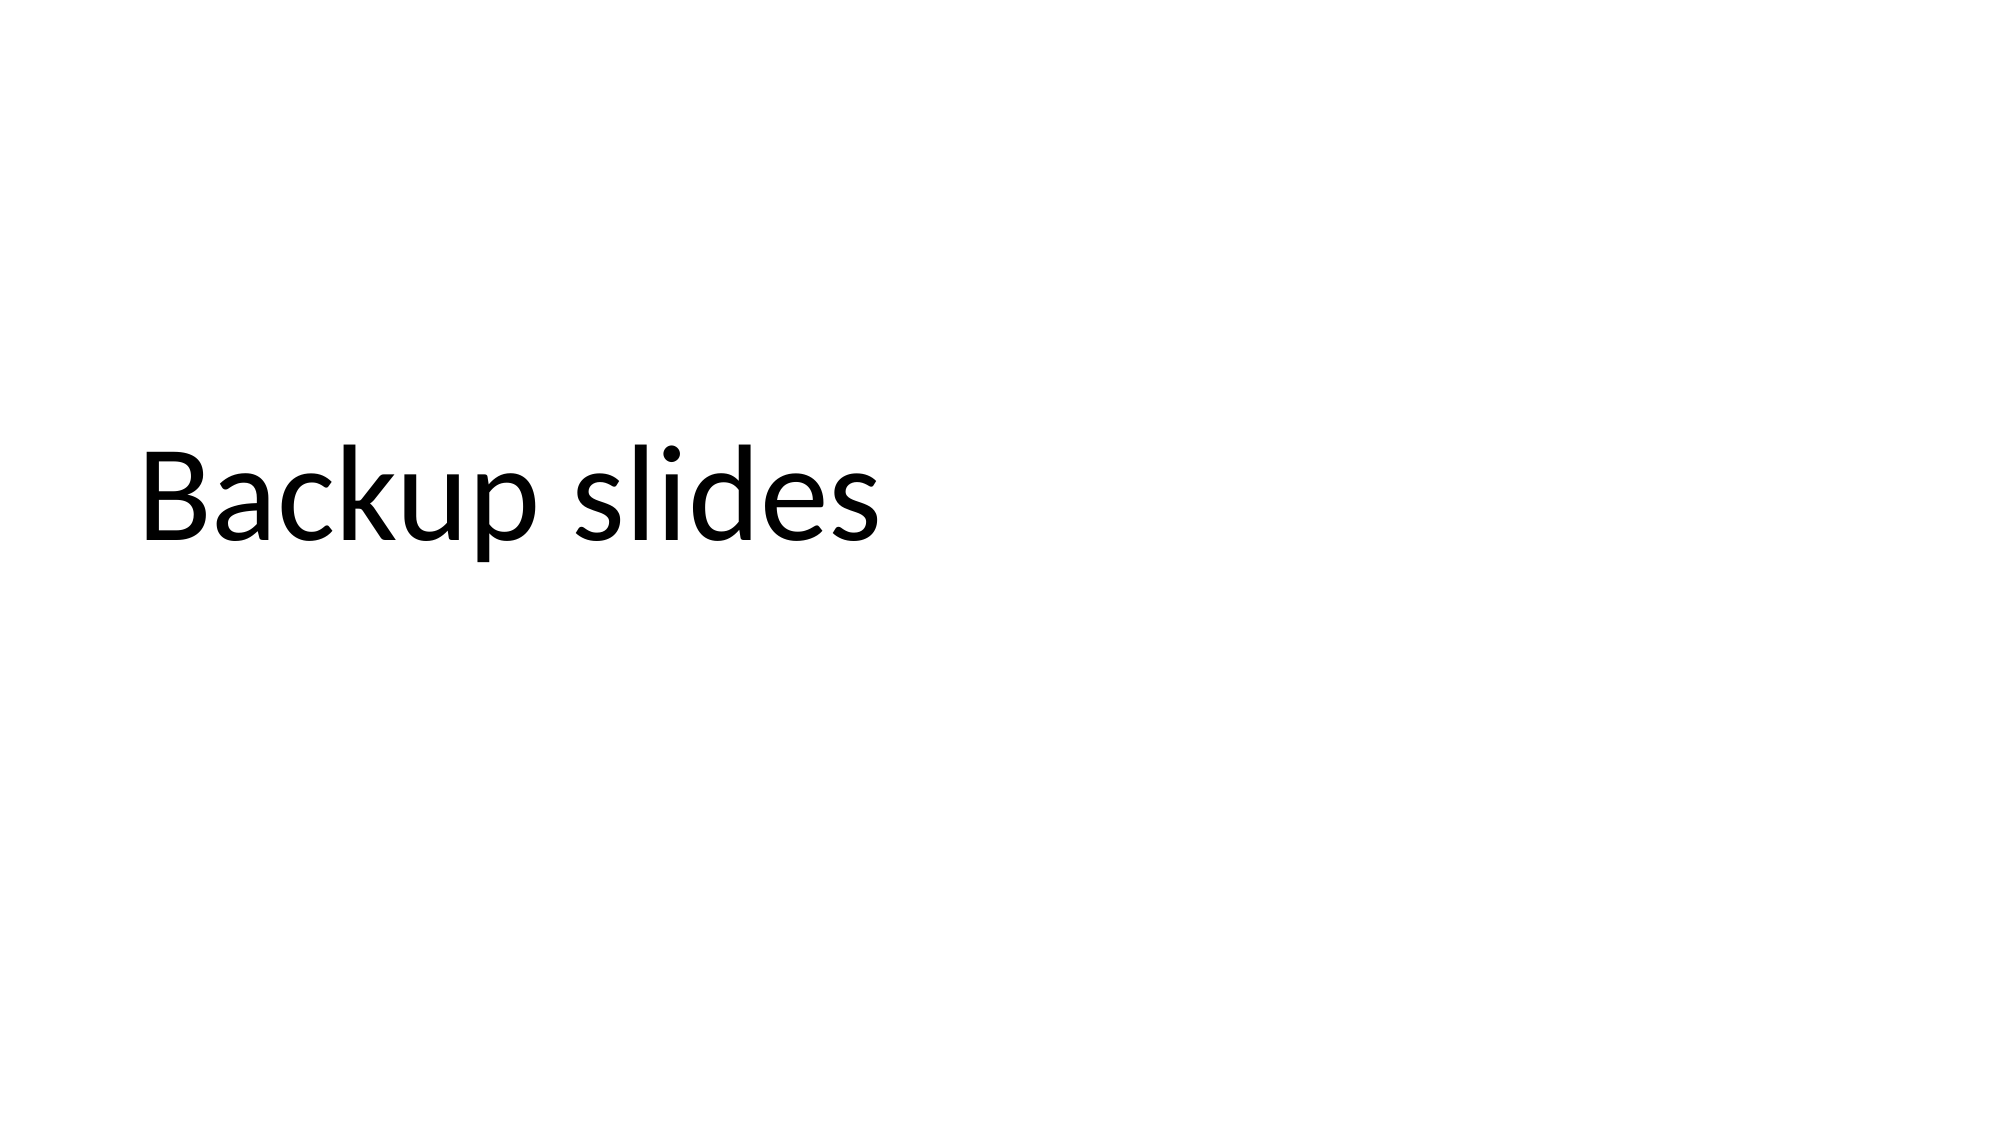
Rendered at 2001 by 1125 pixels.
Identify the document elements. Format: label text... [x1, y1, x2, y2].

title Backup slides [122, 391, 1923, 580]
